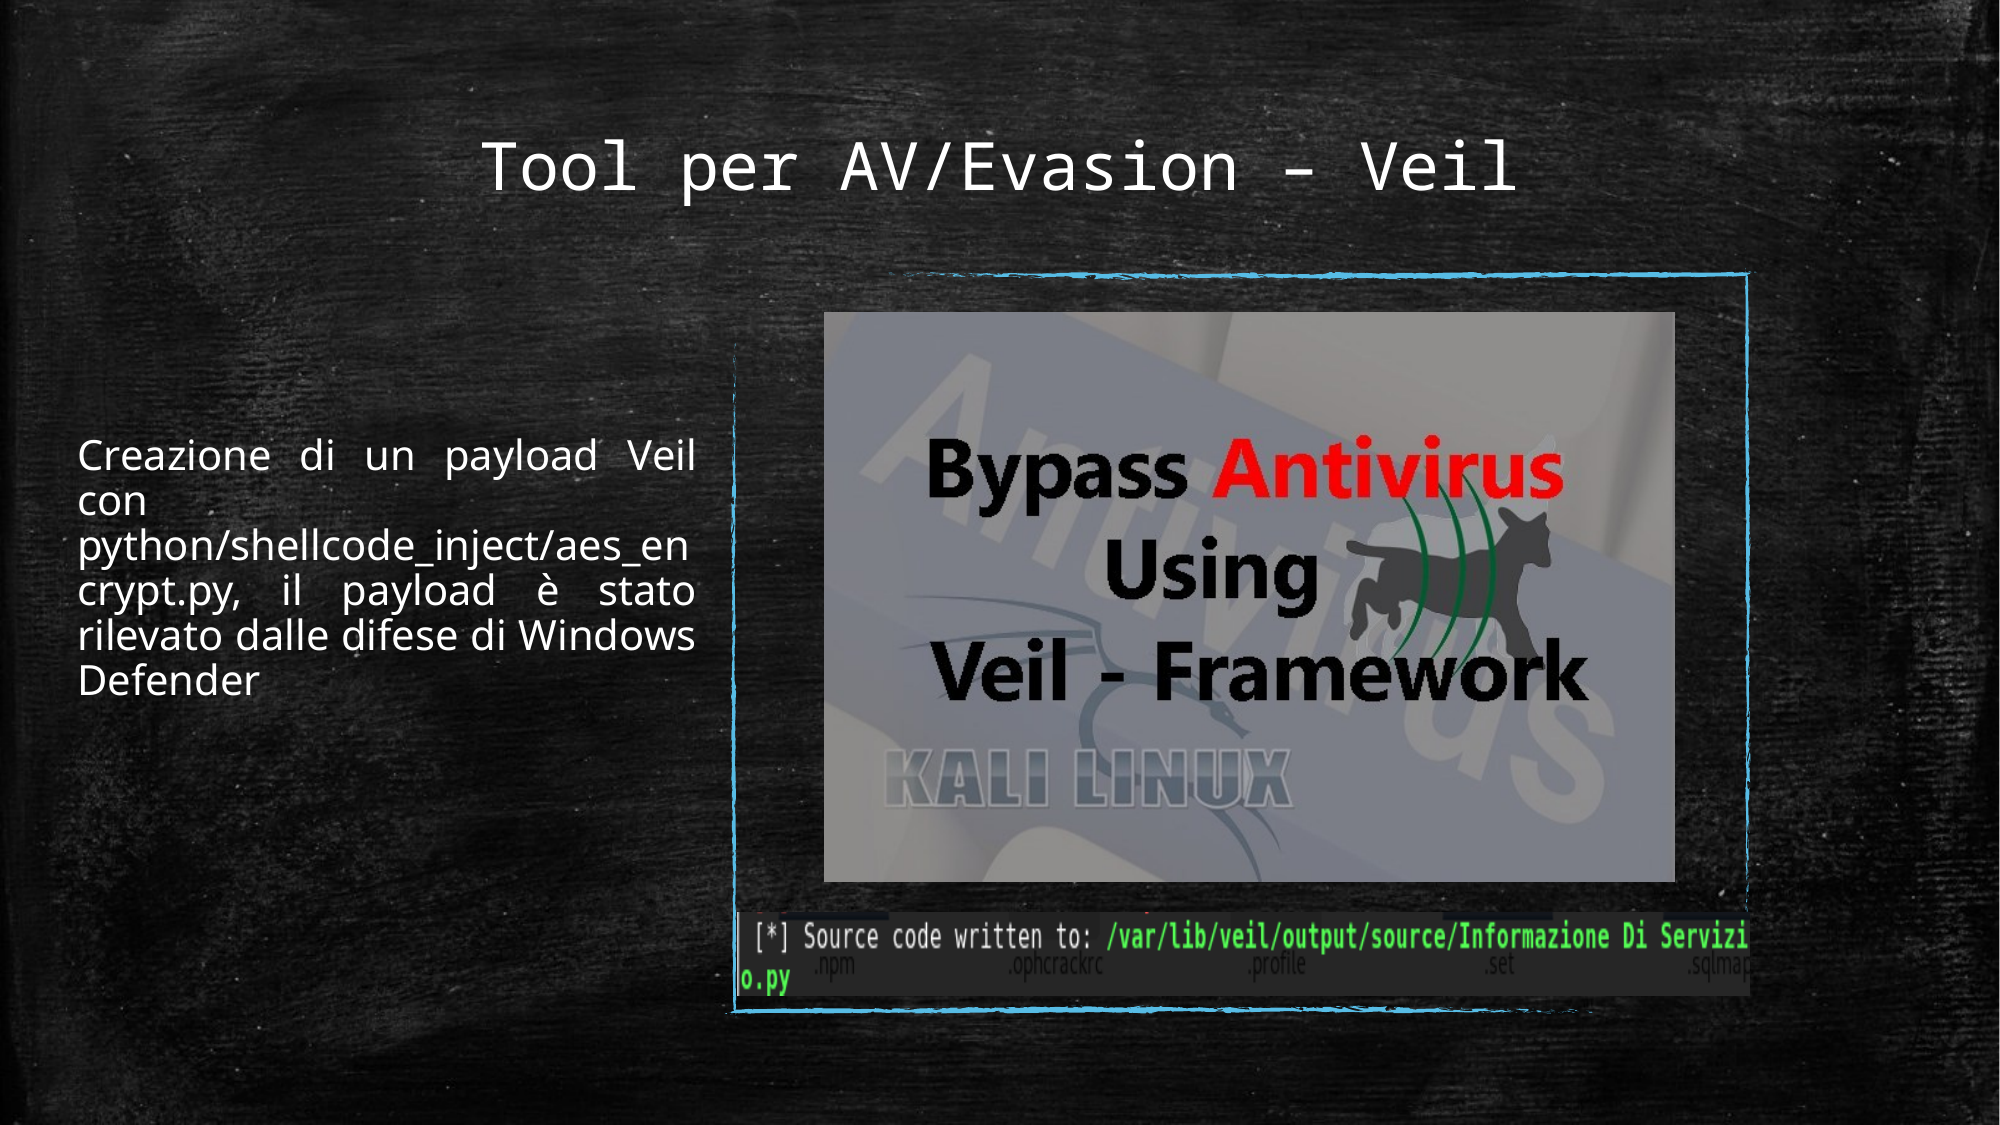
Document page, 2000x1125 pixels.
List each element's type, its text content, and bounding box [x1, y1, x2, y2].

picture [737, 912, 1750, 996]
list Creazione di un payload Veil con python/shellcode_inject/aes_encrypt.py, il payload è stato rilevato dalle difese di Windows Defender [62, 337, 713, 713]
title Tool per AV/Evasion – Veil [249, 45, 1750, 213]
picture [824, 312, 1675, 882]
